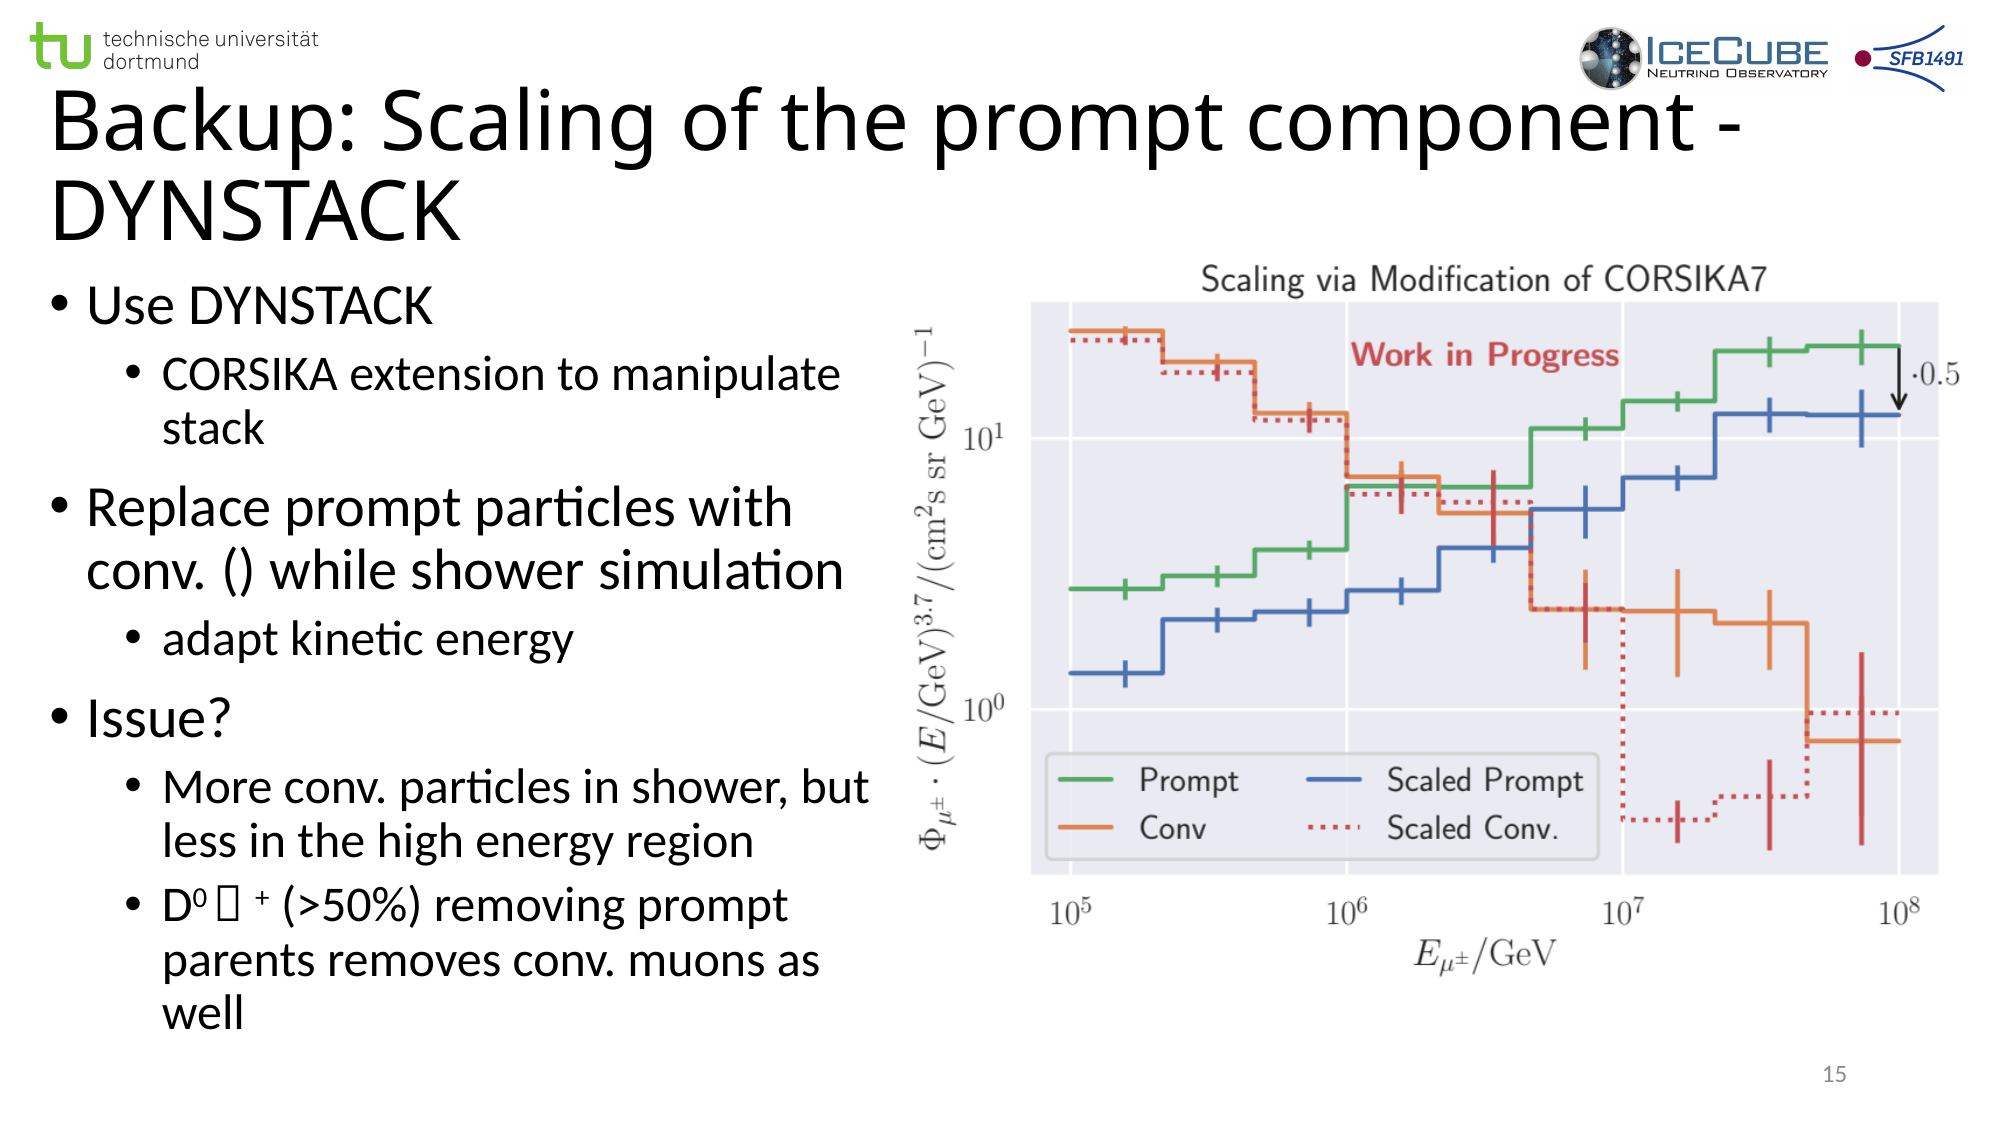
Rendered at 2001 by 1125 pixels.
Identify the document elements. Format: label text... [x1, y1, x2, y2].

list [878, 228, 1997, 1011]
picture [1575, 22, 1832, 95]
title Backup: Scaling of the prompt component - DYNSTACK [33, 59, 1915, 278]
slide_number 15 [1412, 1042, 1863, 1103]
picture [1852, 22, 1967, 95]
picture [23, 15, 325, 76]
